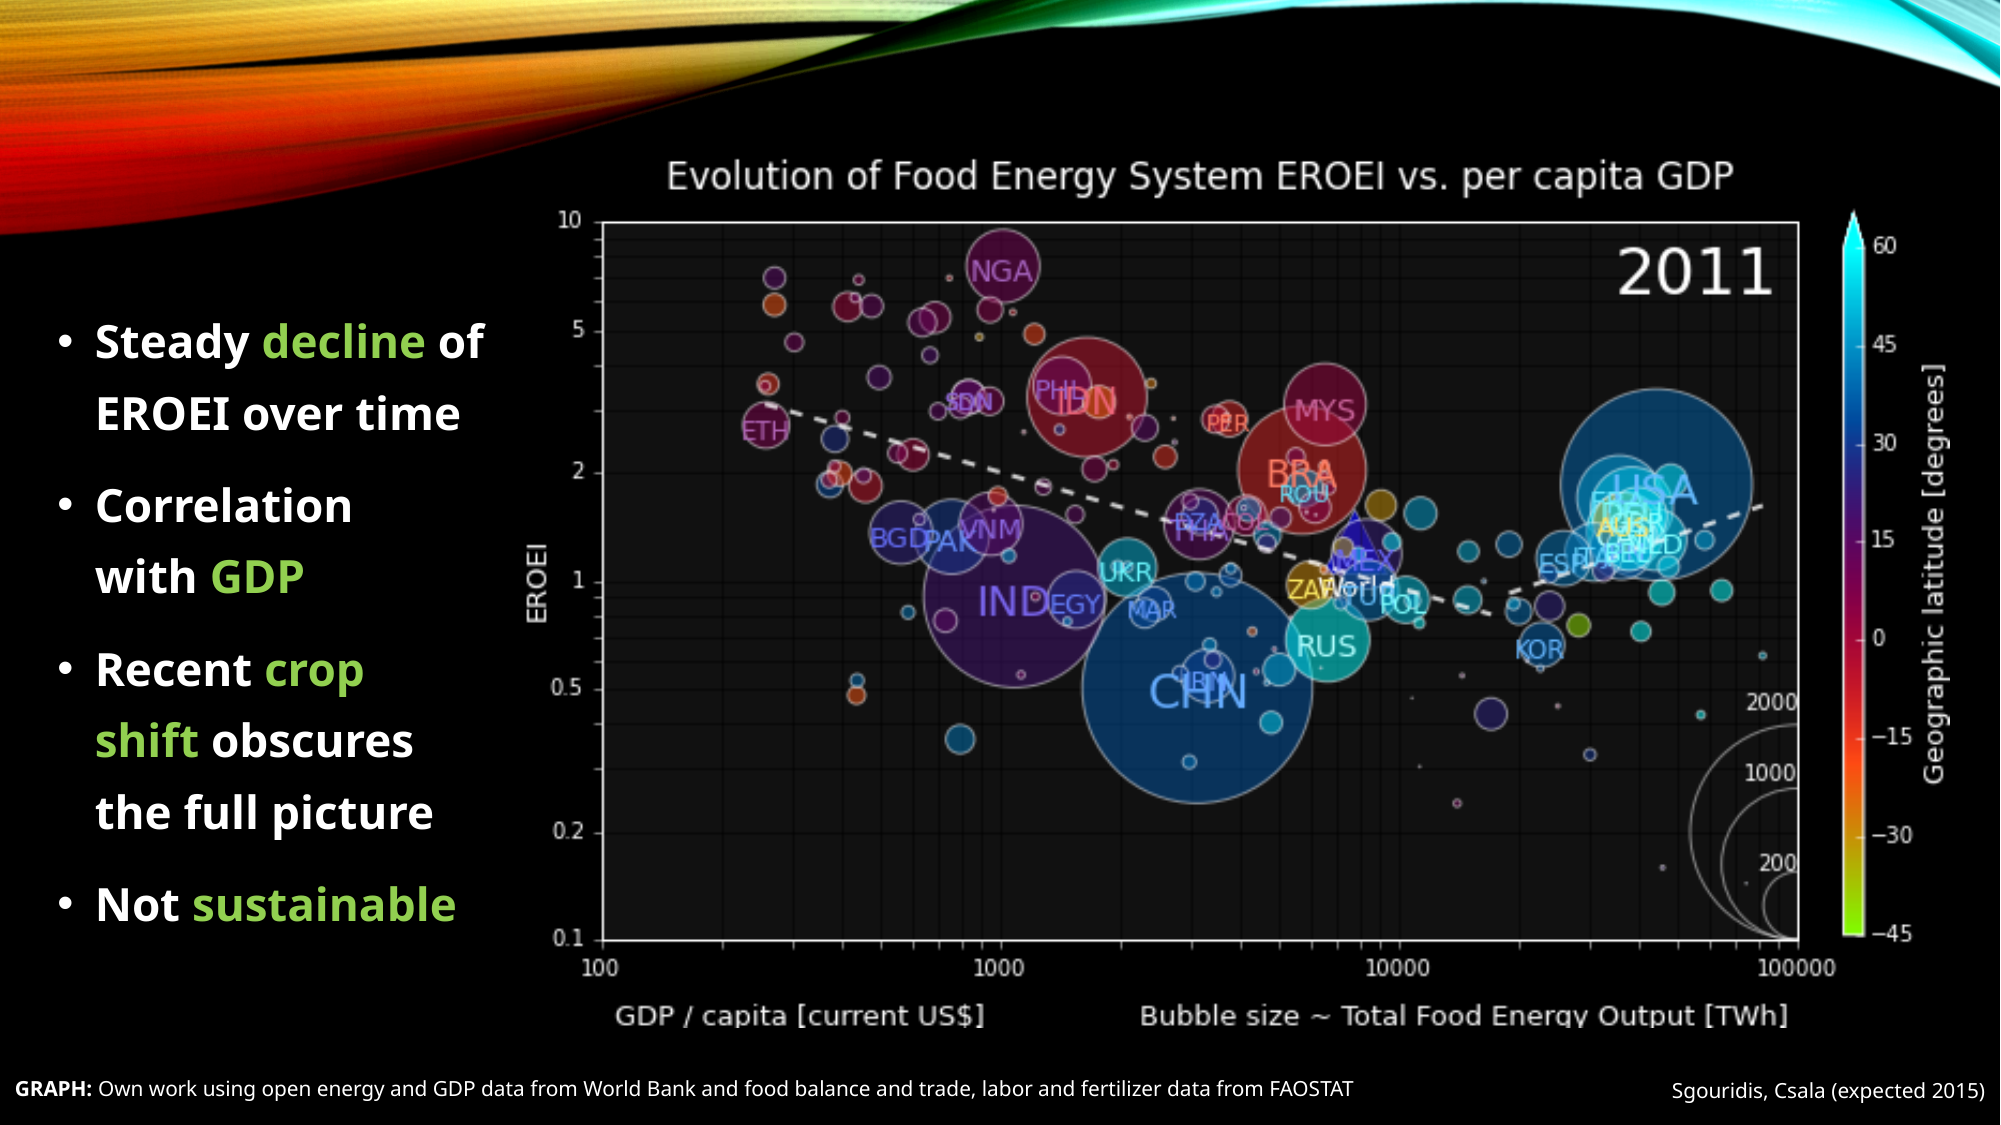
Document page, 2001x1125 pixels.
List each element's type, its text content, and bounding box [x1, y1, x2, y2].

picture [0, 0, 2000, 1029]
text_box Steady decline of EROEI over time Correlation with GDP Recent crop shift obscures the full picture Not sustainable [42, 289, 521, 479]
text_box GRAPH: Own work using open energy and GDP data from World Bank and food balance and trade, labor and fertilizer data from FAOSTAT [0, 1070, 1155, 1125]
text_box Sgouridis, Csala (expected 2015) [1155, 1027, 2000, 1125]
